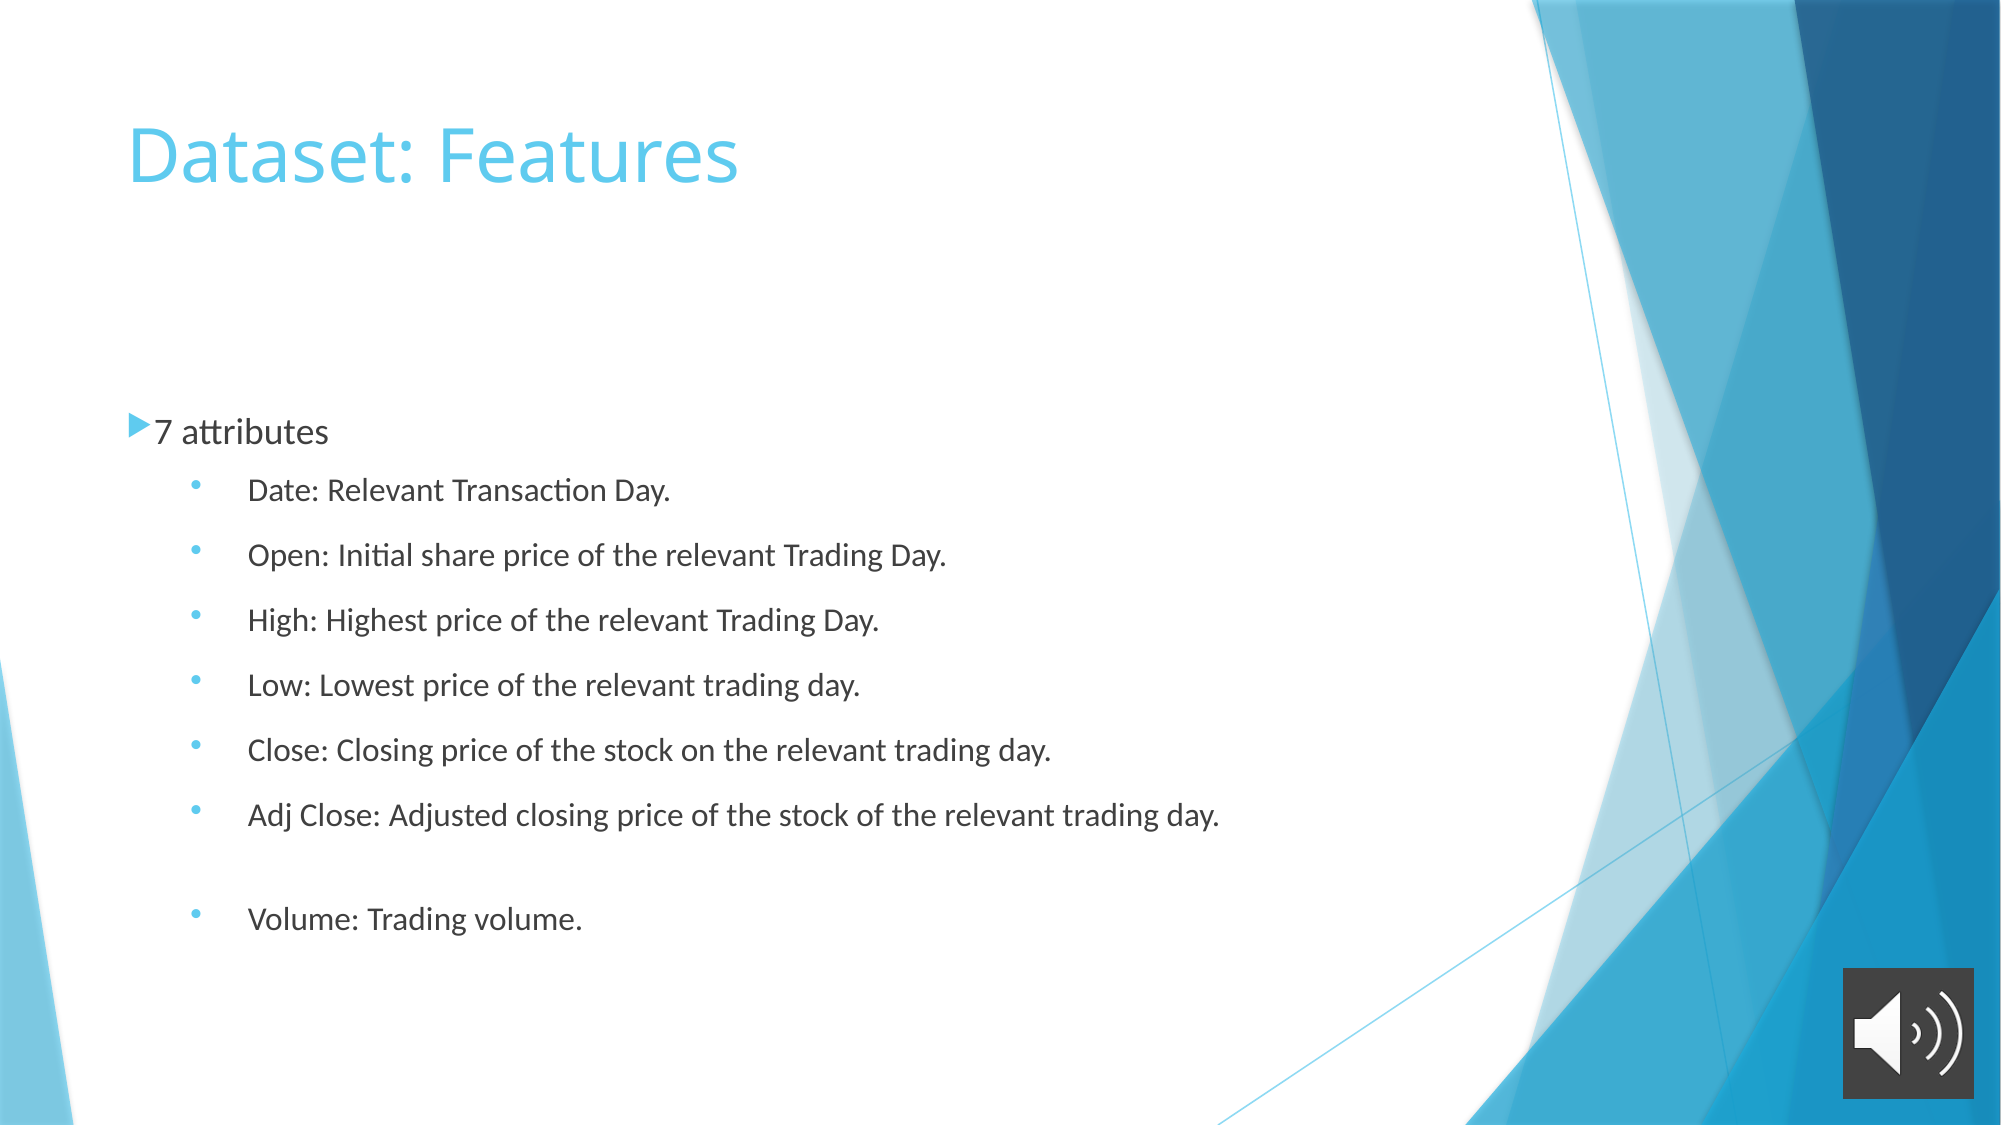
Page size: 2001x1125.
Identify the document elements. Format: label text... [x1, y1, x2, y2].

picture [1841, 966, 1976, 1101]
title Dataset: Features [111, 99, 1522, 317]
list 7 attributes Date: Relevant Transaction Day. Open: Initial share price of the relevant Trading Day. High: Highest price of the relevant Trading Day. Low: Lowest price of the relevant trading day. Close: Closing price of the stock on the relevant trading day. Adj Close: Adjusted closing price of the stock of the relevant trading day. Volume: Trading volume. [111, 354, 1522, 992]
